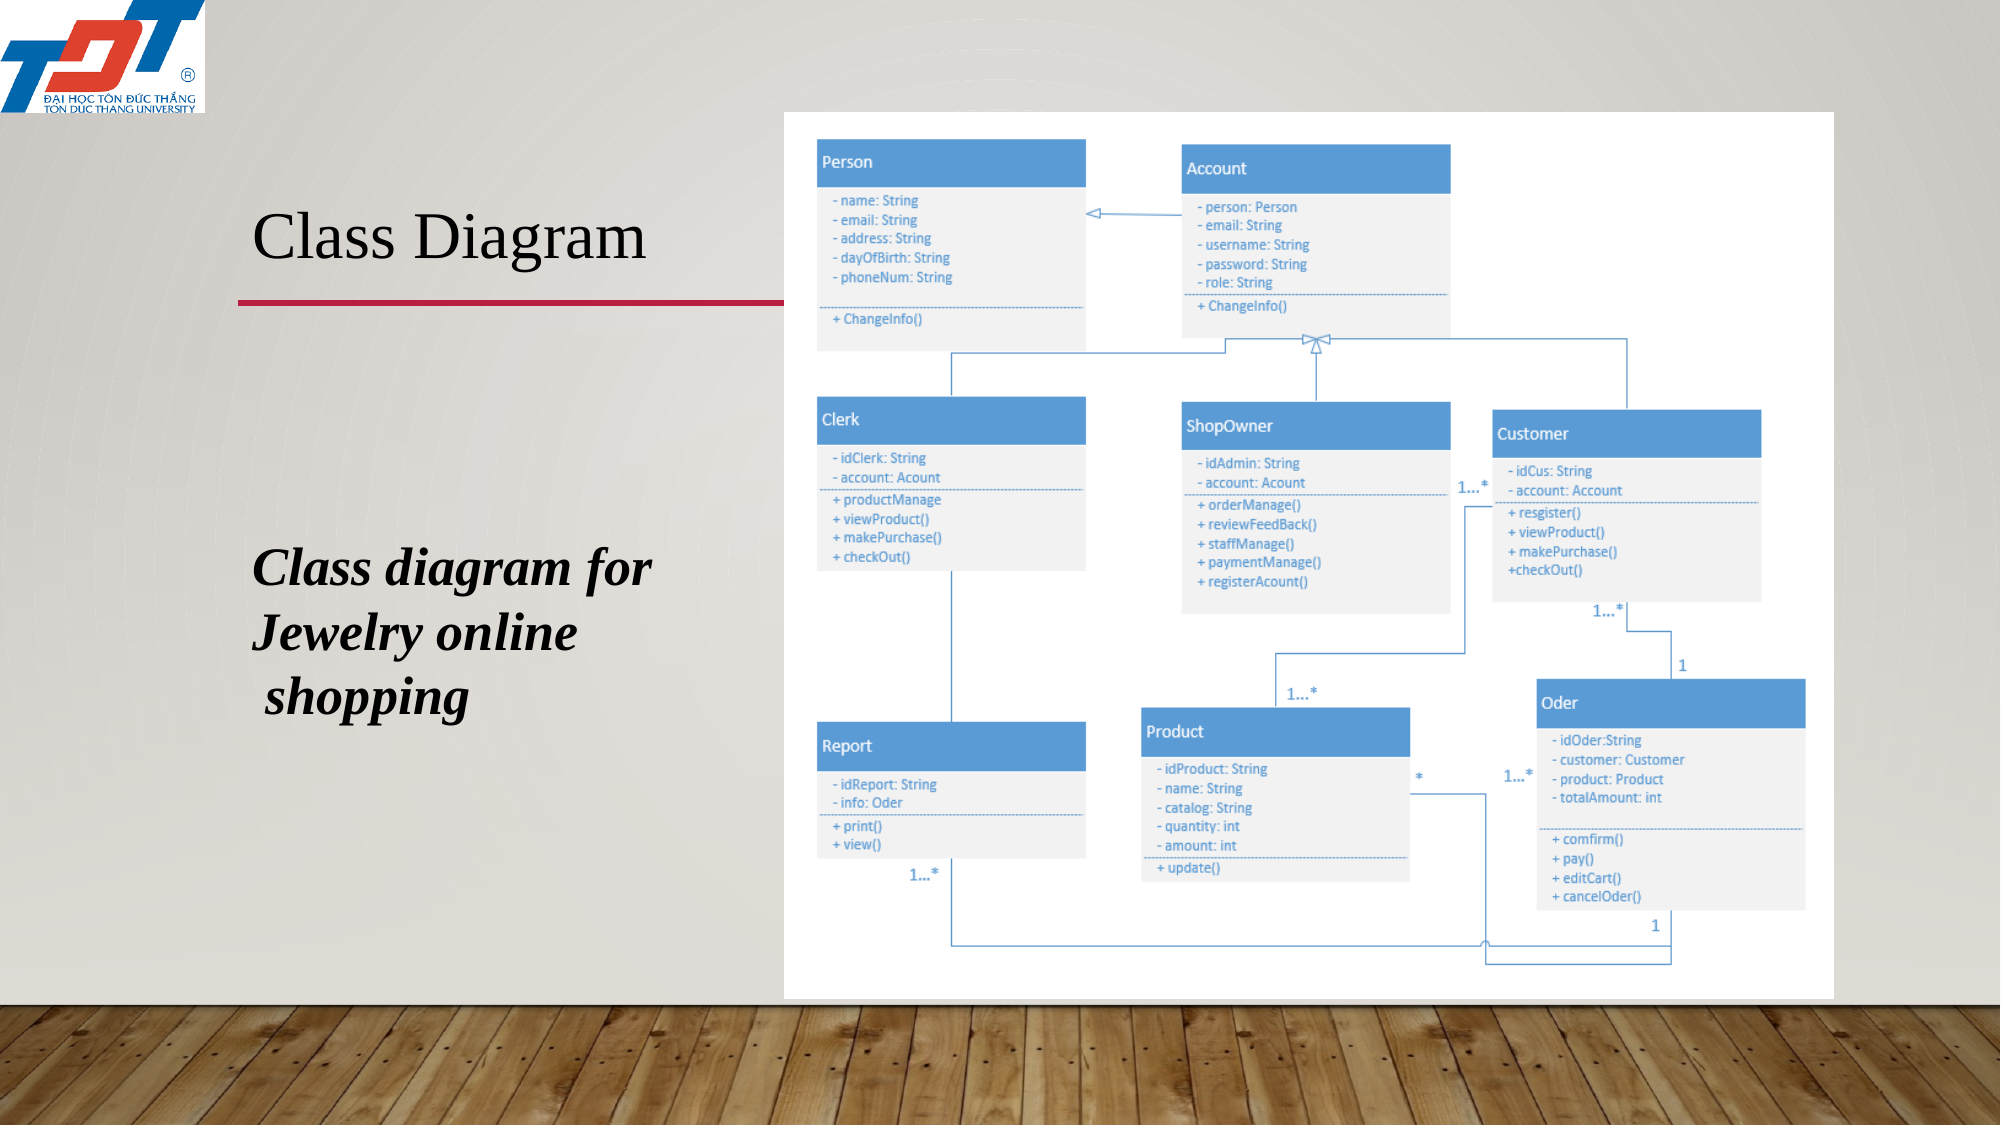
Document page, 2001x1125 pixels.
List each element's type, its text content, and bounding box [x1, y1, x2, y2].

picture [0, 0, 205, 114]
picture [784, 112, 1835, 1000]
text_box Class diagram for Jewelry online shopping [237, 523, 669, 734]
picture [0, 1005, 2000, 1125]
text_box Class Diagram [237, 184, 663, 280]
